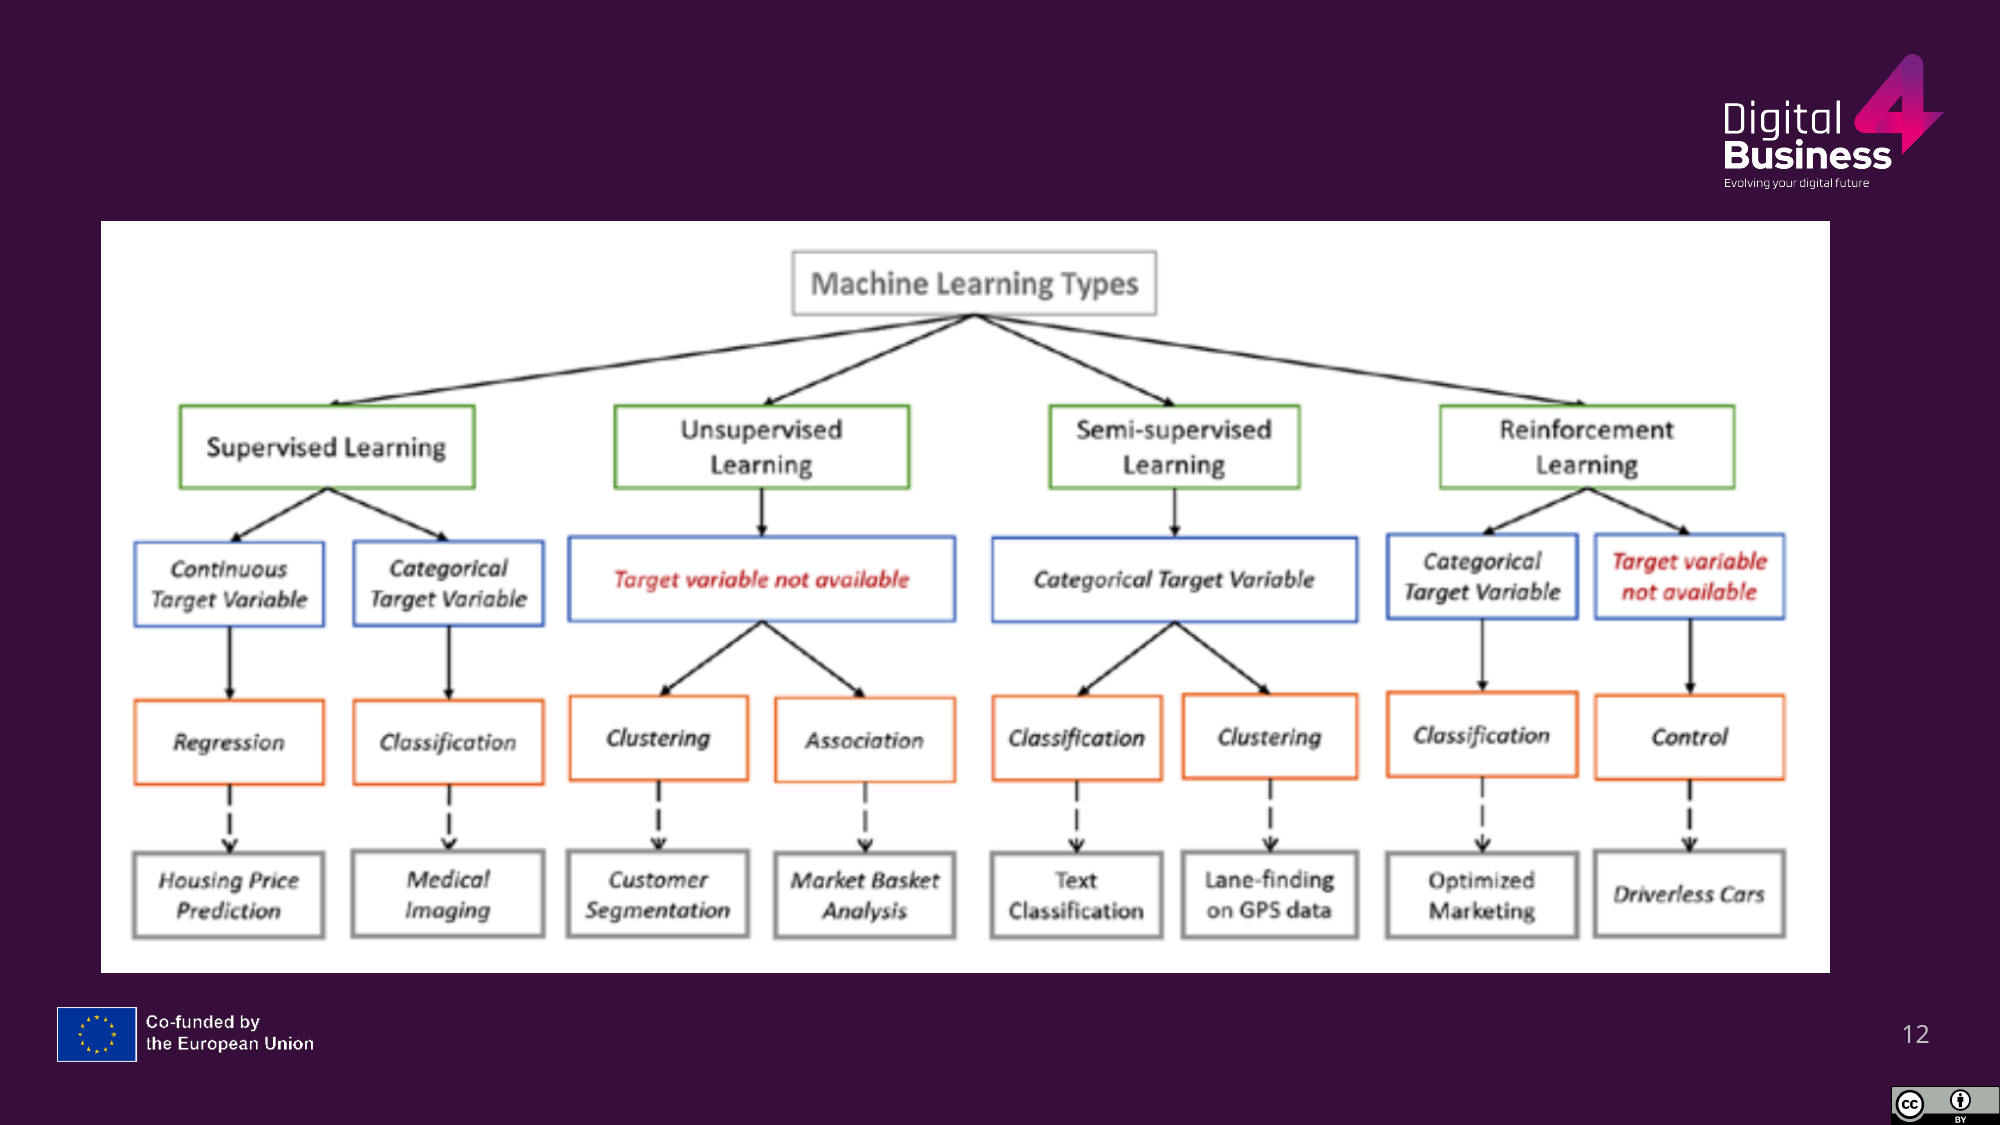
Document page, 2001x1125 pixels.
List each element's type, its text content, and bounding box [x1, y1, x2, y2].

picture [1725, 54, 1945, 189]
picture [101, 221, 1830, 974]
picture [1891, 1086, 2000, 1125]
picture [54, 1004, 324, 1065]
slide_number 12 [1856, 1005, 1945, 1066]
